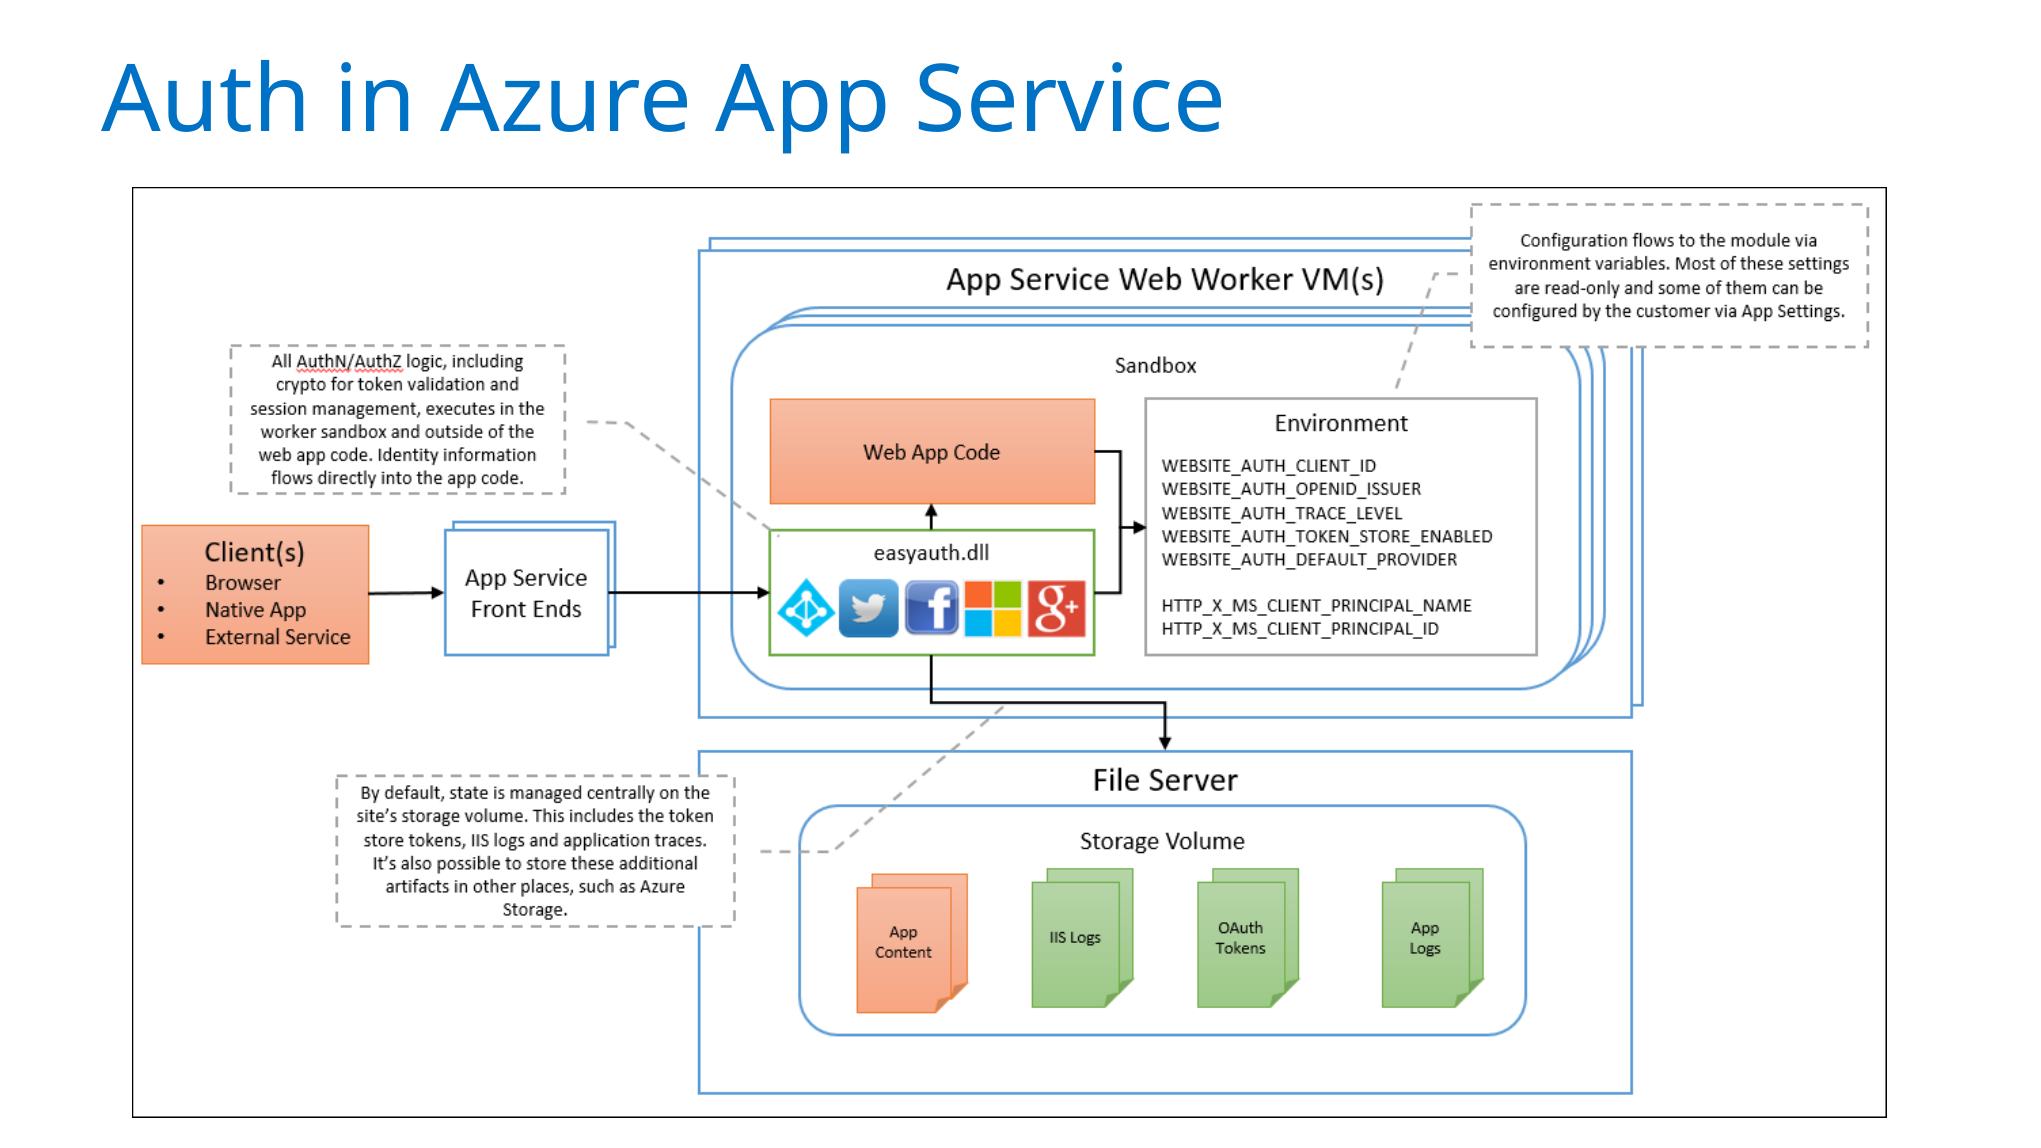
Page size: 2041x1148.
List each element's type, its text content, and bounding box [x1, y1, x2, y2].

title Auth in Azure App Service [86, 38, 1953, 164]
picture [132, 187, 1887, 1118]
